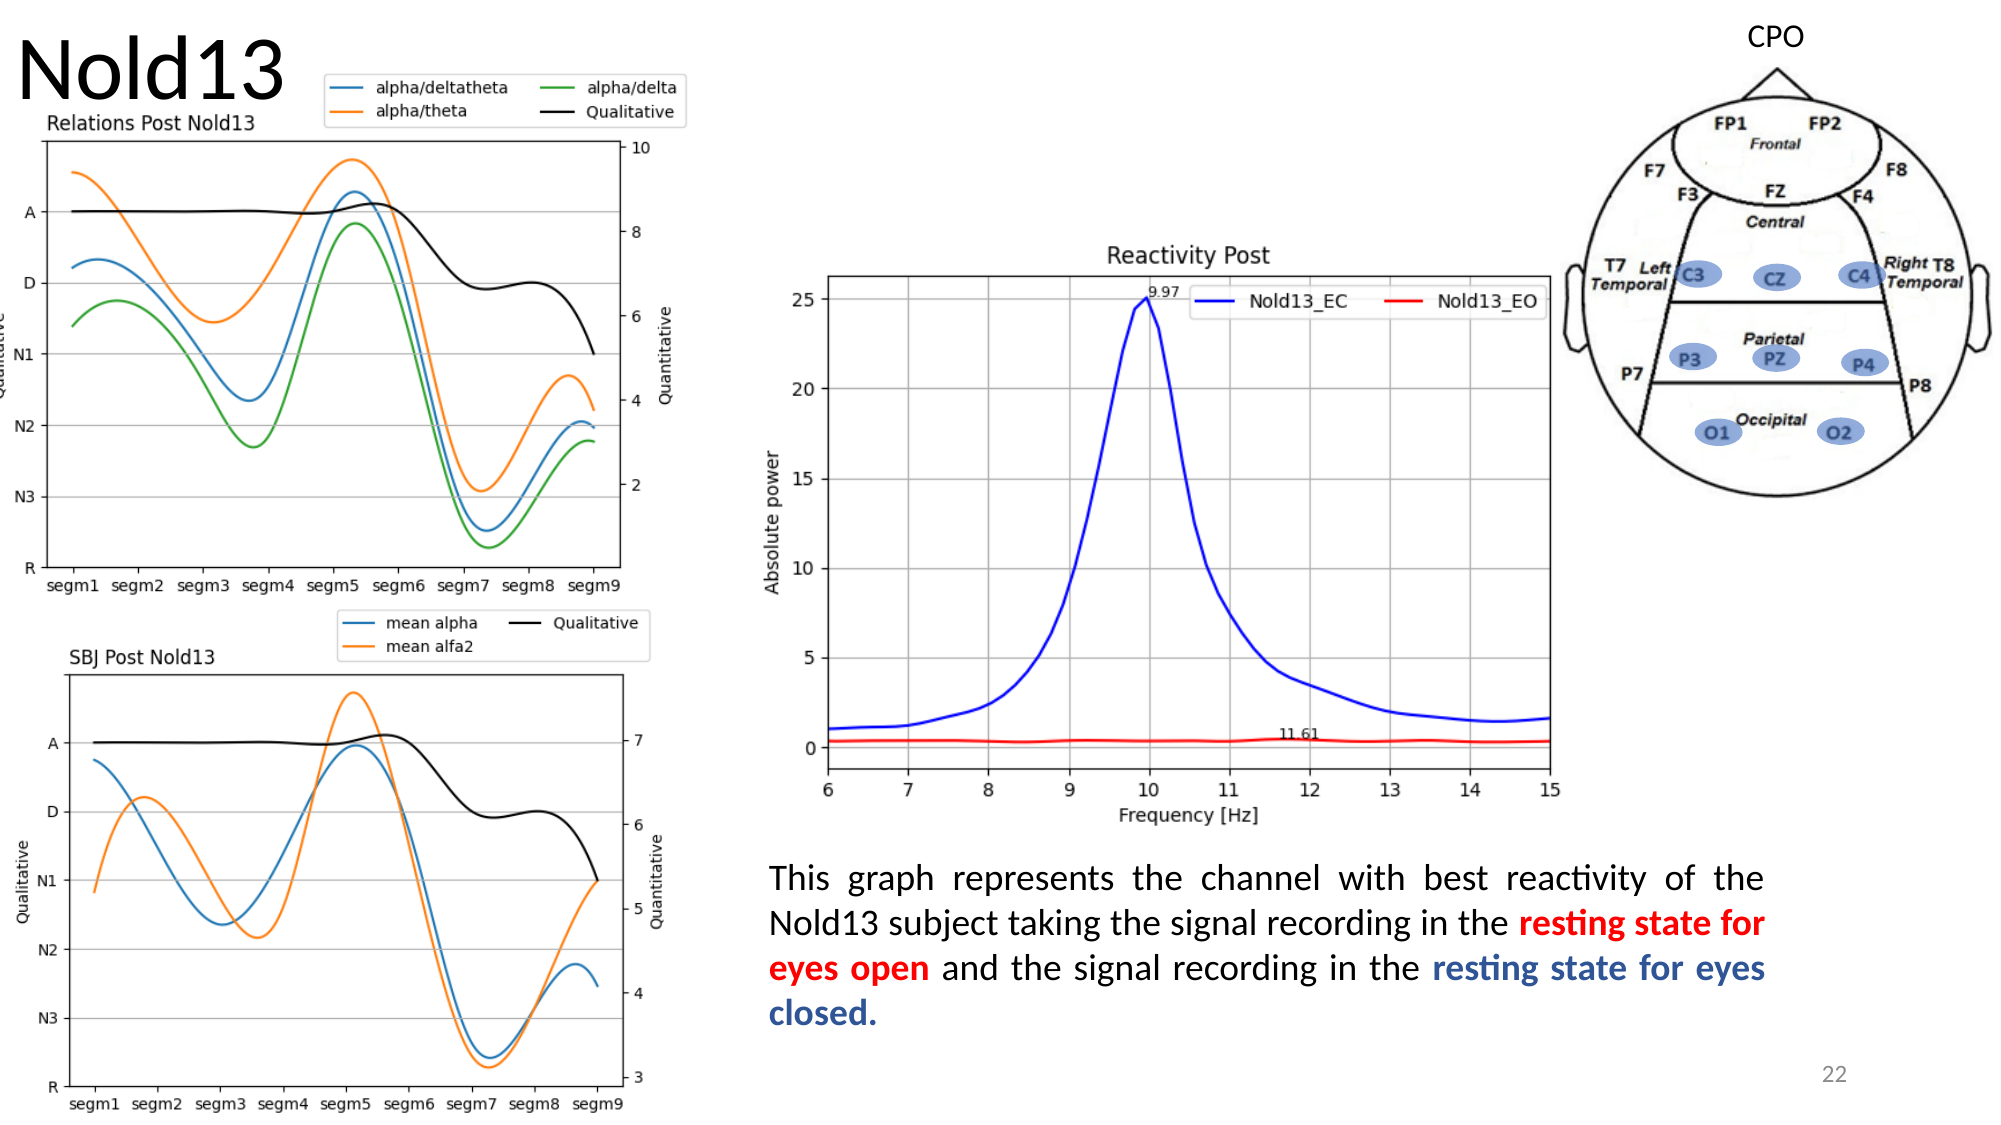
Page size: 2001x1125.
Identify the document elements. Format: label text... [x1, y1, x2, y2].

slide_number 22 [1412, 1042, 1863, 1103]
picture [753, 66, 2000, 834]
text_box This graph represents the channel with best reactivity of the Nold13 subject taking the signal recording in the resting state for eyes open and the signal recording in the resting state for eyes closed. [754, 845, 1781, 1041]
text_box Nold13 [1, 0, 302, 67]
picture [0, 67, 690, 1125]
text_box CPO [1732, 6, 1820, 62]
